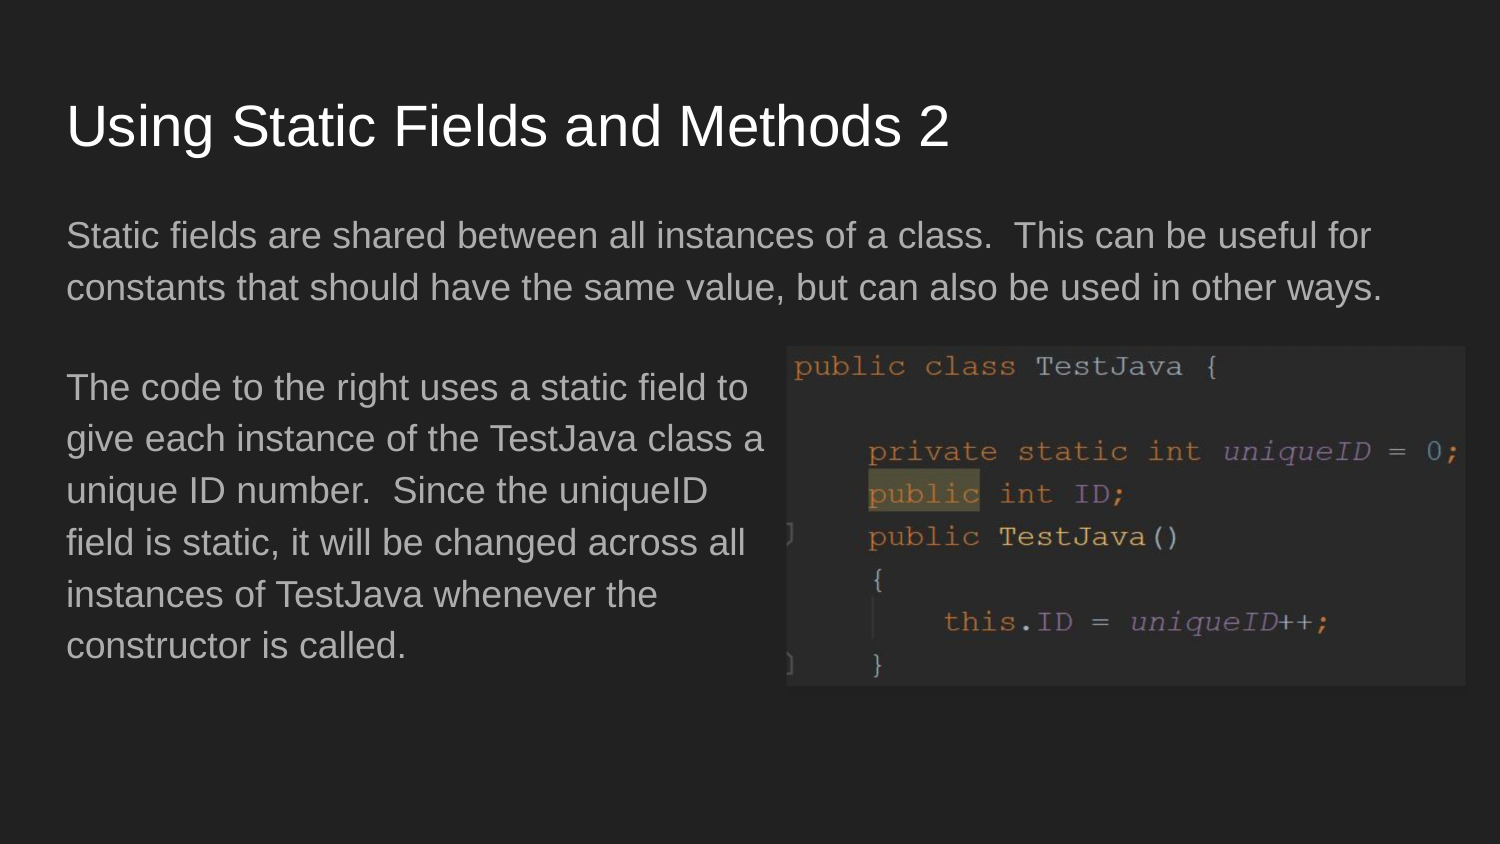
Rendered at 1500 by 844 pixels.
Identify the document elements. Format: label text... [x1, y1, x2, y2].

picture [786, 346, 1468, 696]
list Static fields are shared between all instances of a class. This can be useful for constants that should have the same value, but can also be used in other ways. [51, 189, 1449, 341]
list The code to the right uses a static field to give each instance of the TestJava class a unique ID number. Since the uniqueID field is static, it will be changed across all instances of TestJava whenever the constructor is called. [51, 340, 787, 769]
title Using Static Fields and Methods 2 [51, 72, 1449, 167]
